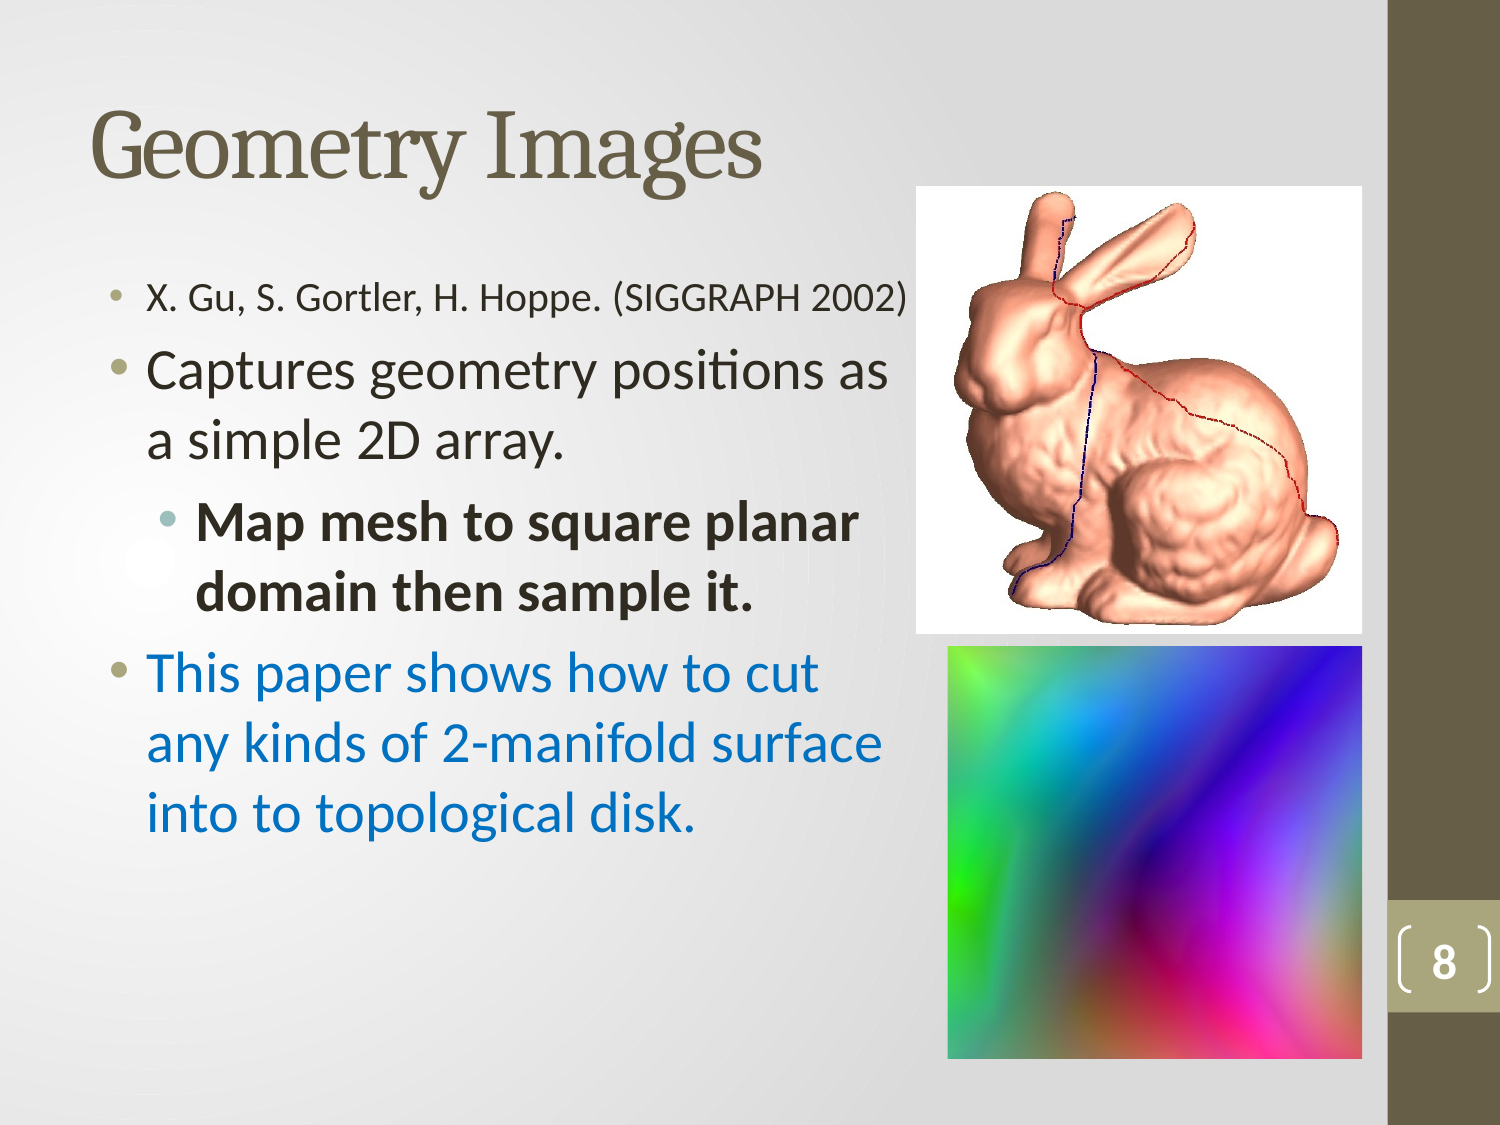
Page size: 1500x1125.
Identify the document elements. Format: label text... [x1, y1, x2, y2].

slide_number 8 [1397, 925, 1492, 994]
picture [915, 186, 1363, 634]
picture [947, 645, 1363, 1060]
list X. Gu, S. Gortler, H. Hoppe. (SIGGRAPH 2002) Captures geometry positions as a simple 2D array. Map mesh to square planar domain then sample it. This paper shows how to cut any kinds of 2-manifold surface into to topological disk. [75, 262, 946, 1050]
title Geometry Images [75, 45, 1325, 233]
